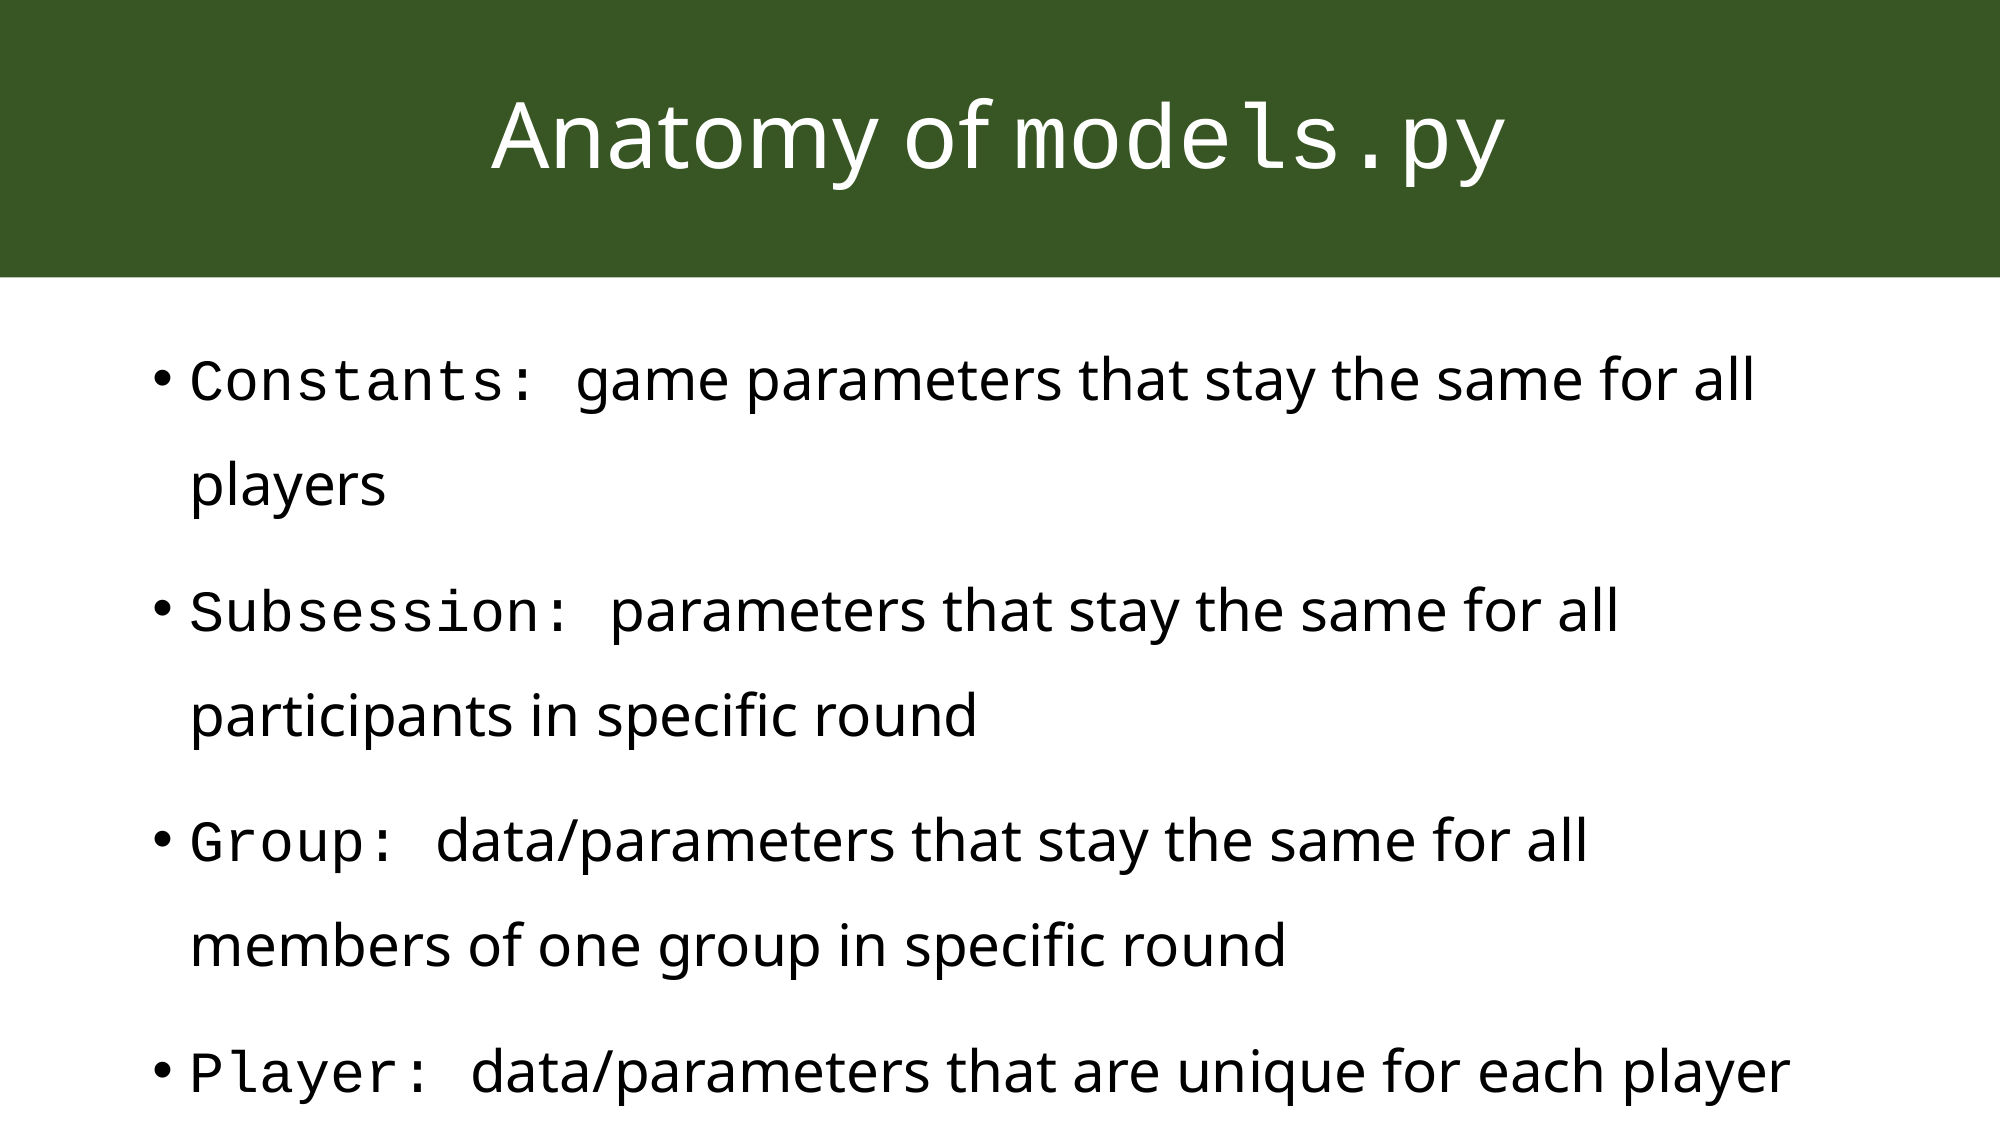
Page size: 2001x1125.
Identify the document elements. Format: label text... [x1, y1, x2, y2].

list Constants: game parameters that stay the same for all players Subsession: parameters that stay the same for all participants in specific round Group: data/parameters that stay the same for all members of one group in specific round Player: data/parameters that are unique for each player in a specific round [137, 299, 1862, 1026]
title Anatomy of models.py [0, 0, 2000, 278]
